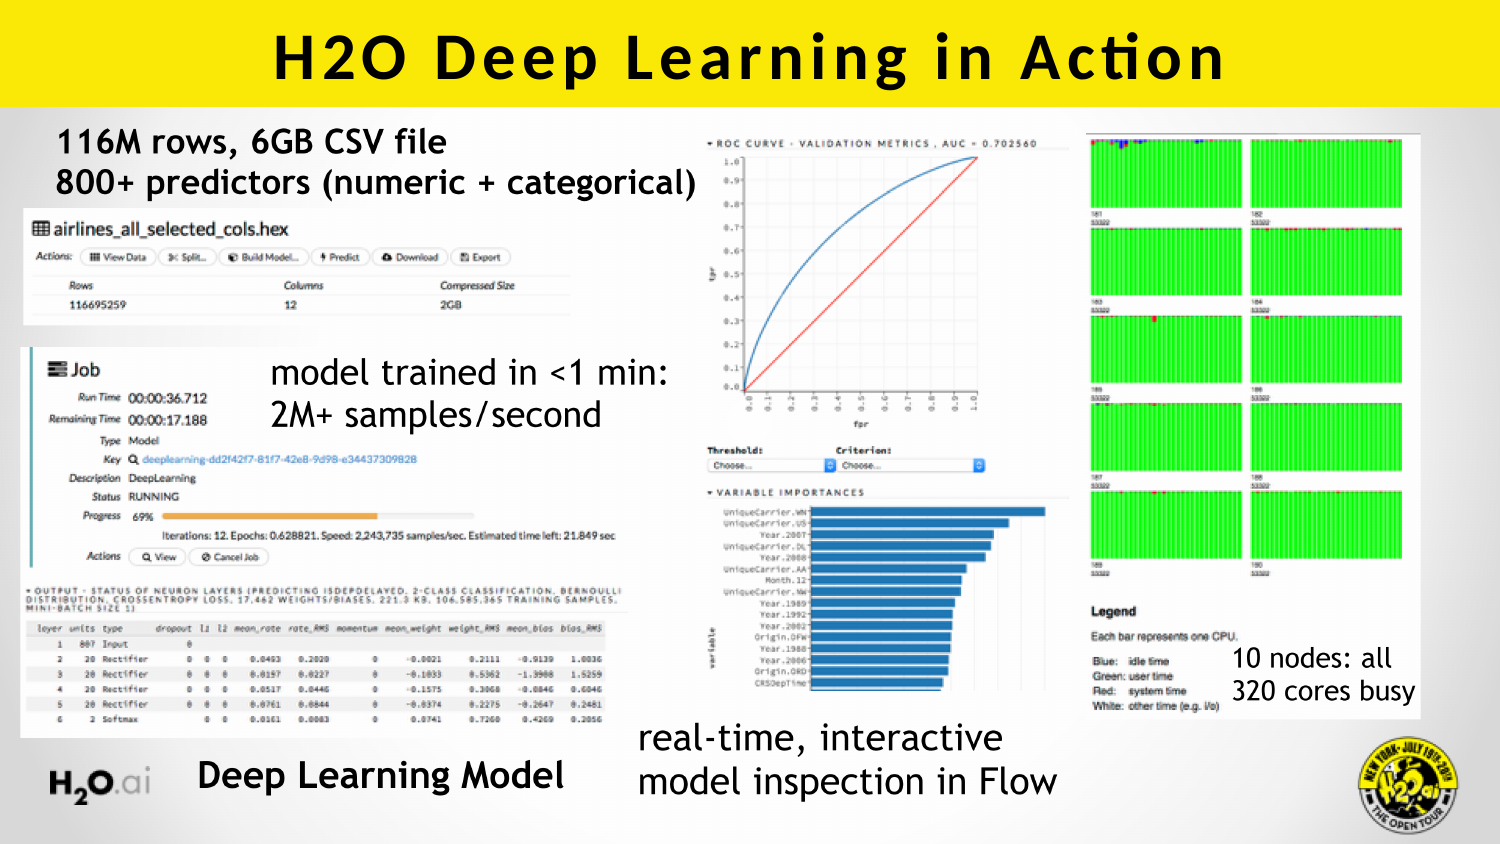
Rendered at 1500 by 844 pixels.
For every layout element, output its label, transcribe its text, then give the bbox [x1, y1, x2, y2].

picture [0, 107, 1500, 844]
title H2O Deep Learning in Action [75, 0, 1425, 105]
